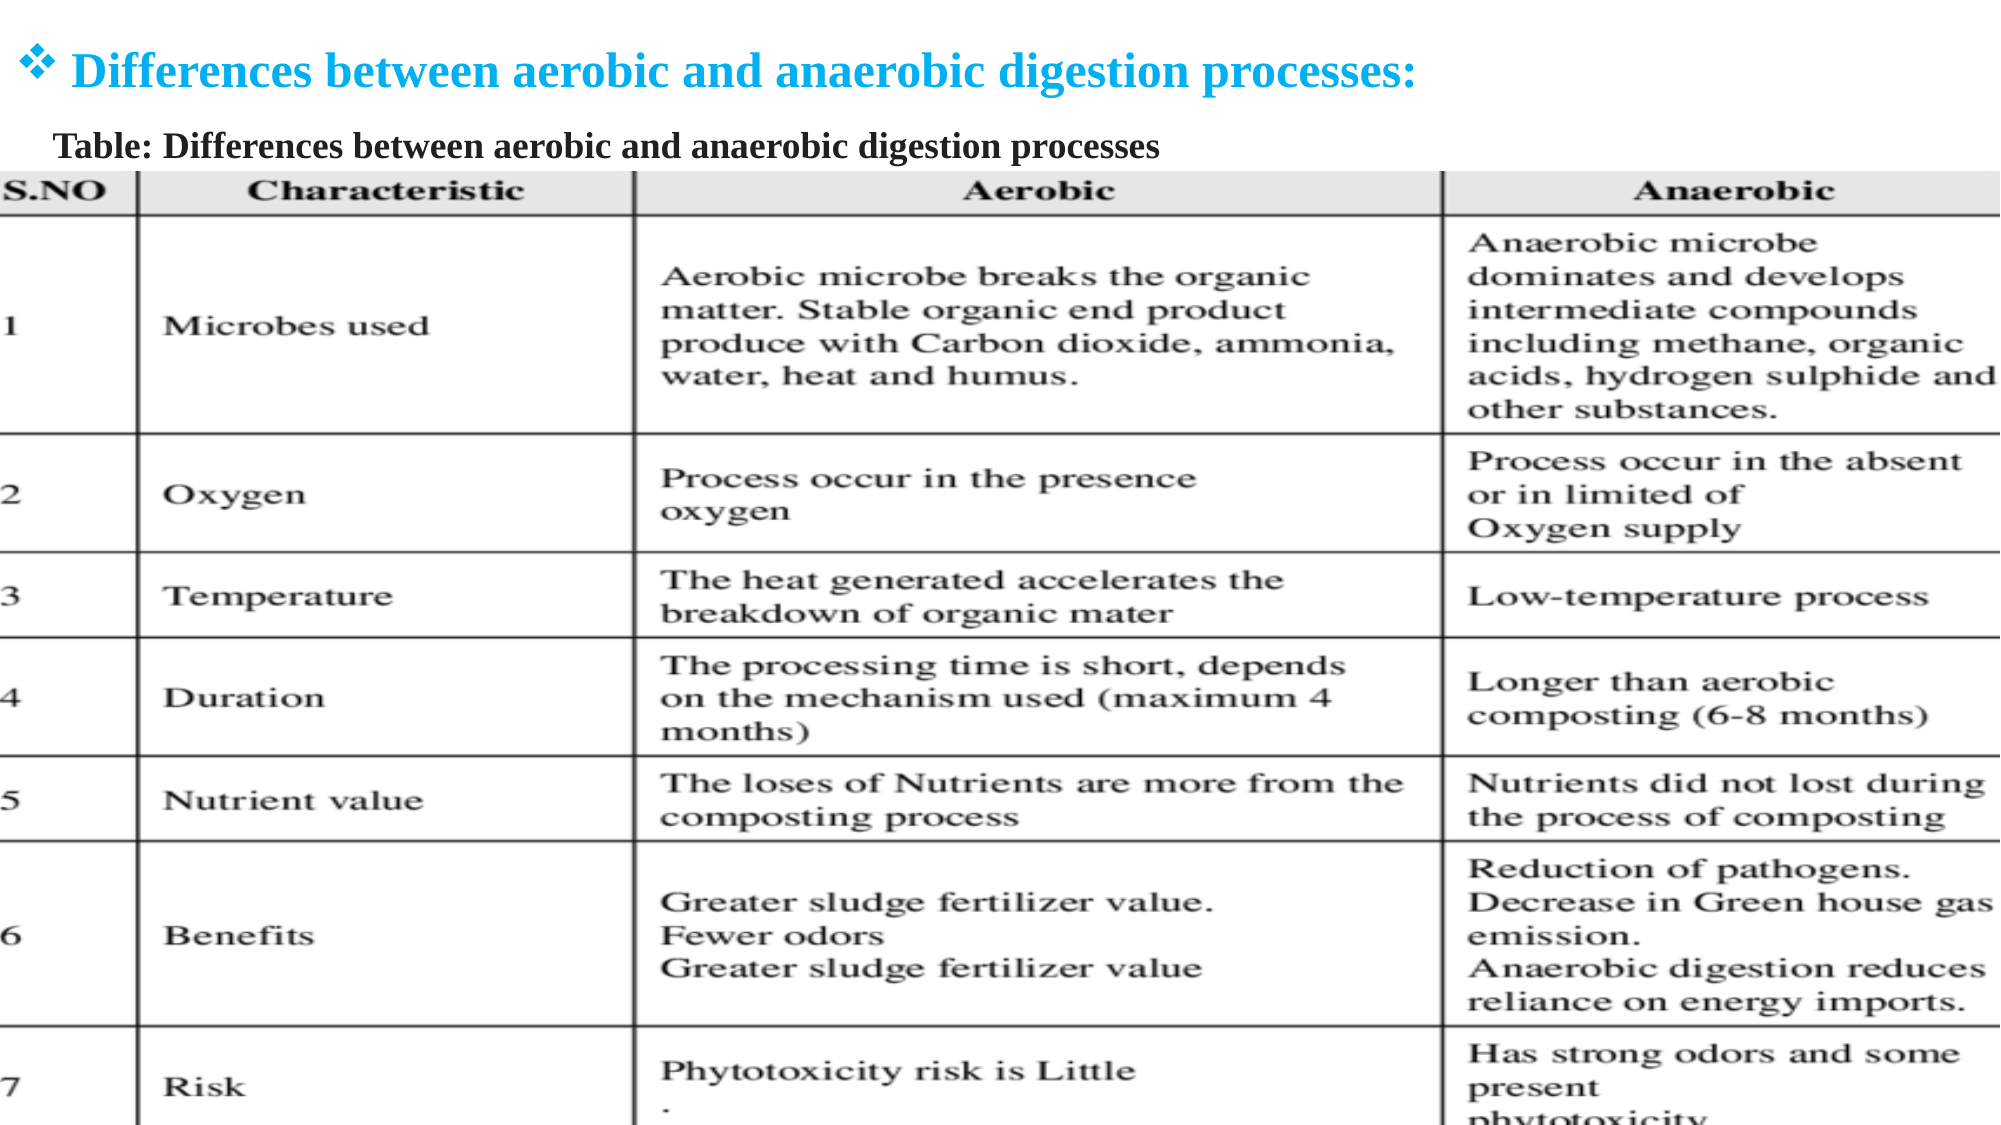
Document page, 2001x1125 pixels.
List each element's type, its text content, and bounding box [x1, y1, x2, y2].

text_box Differences between aerobic and anaerobic digestion processes: Table: Differences between aerobic and anaerobic digestion processes [0, 0, 2000, 171]
picture [0, 171, 2000, 1125]
